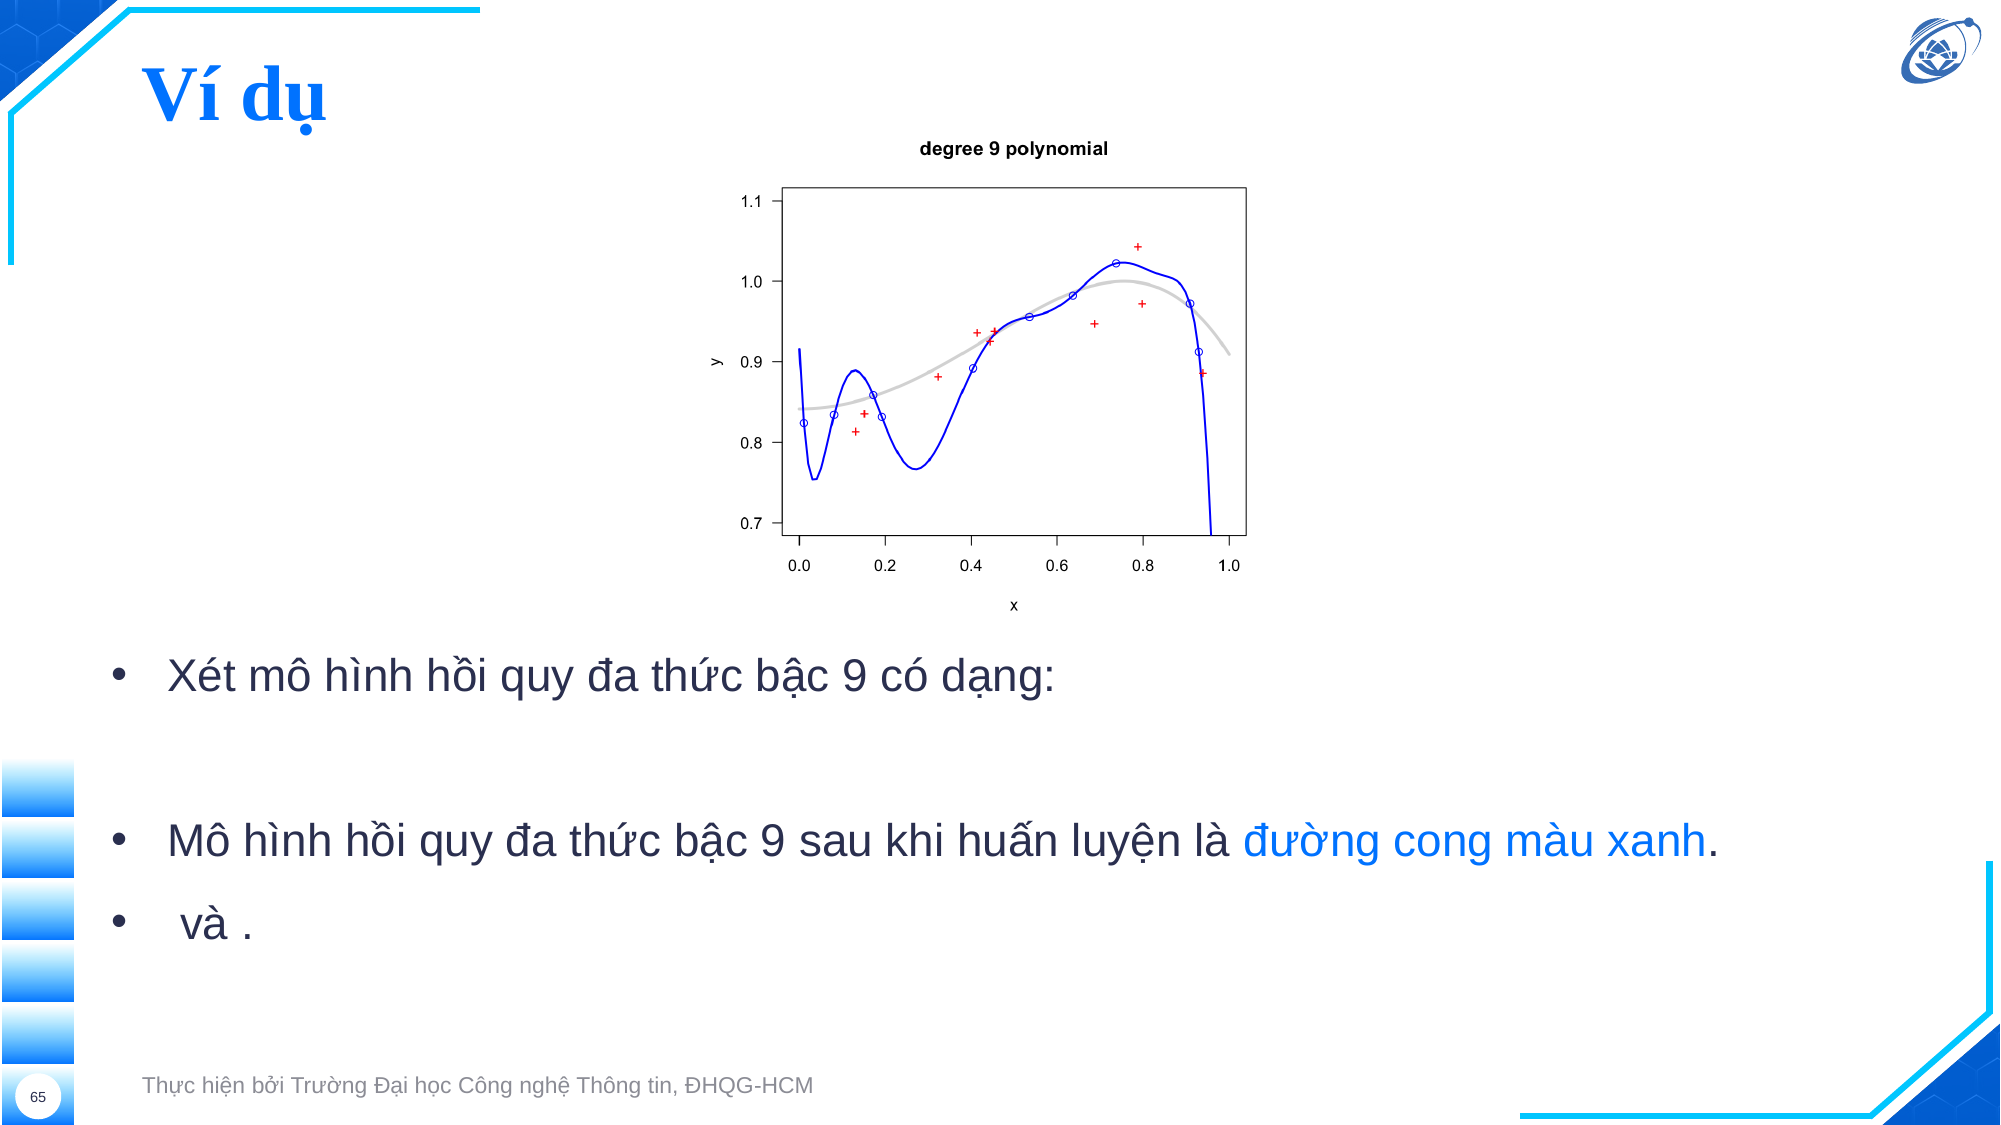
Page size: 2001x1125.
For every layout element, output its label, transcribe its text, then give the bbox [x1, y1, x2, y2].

footer Thực hiện bởi Trường Đại học Công nghệ Thông tin, ĐHQG-HCM [126, 1062, 835, 1106]
slide_number 65 [9, 1067, 67, 1125]
title Ví dụ [126, 15, 1863, 144]
picture [702, 108, 1288, 635]
